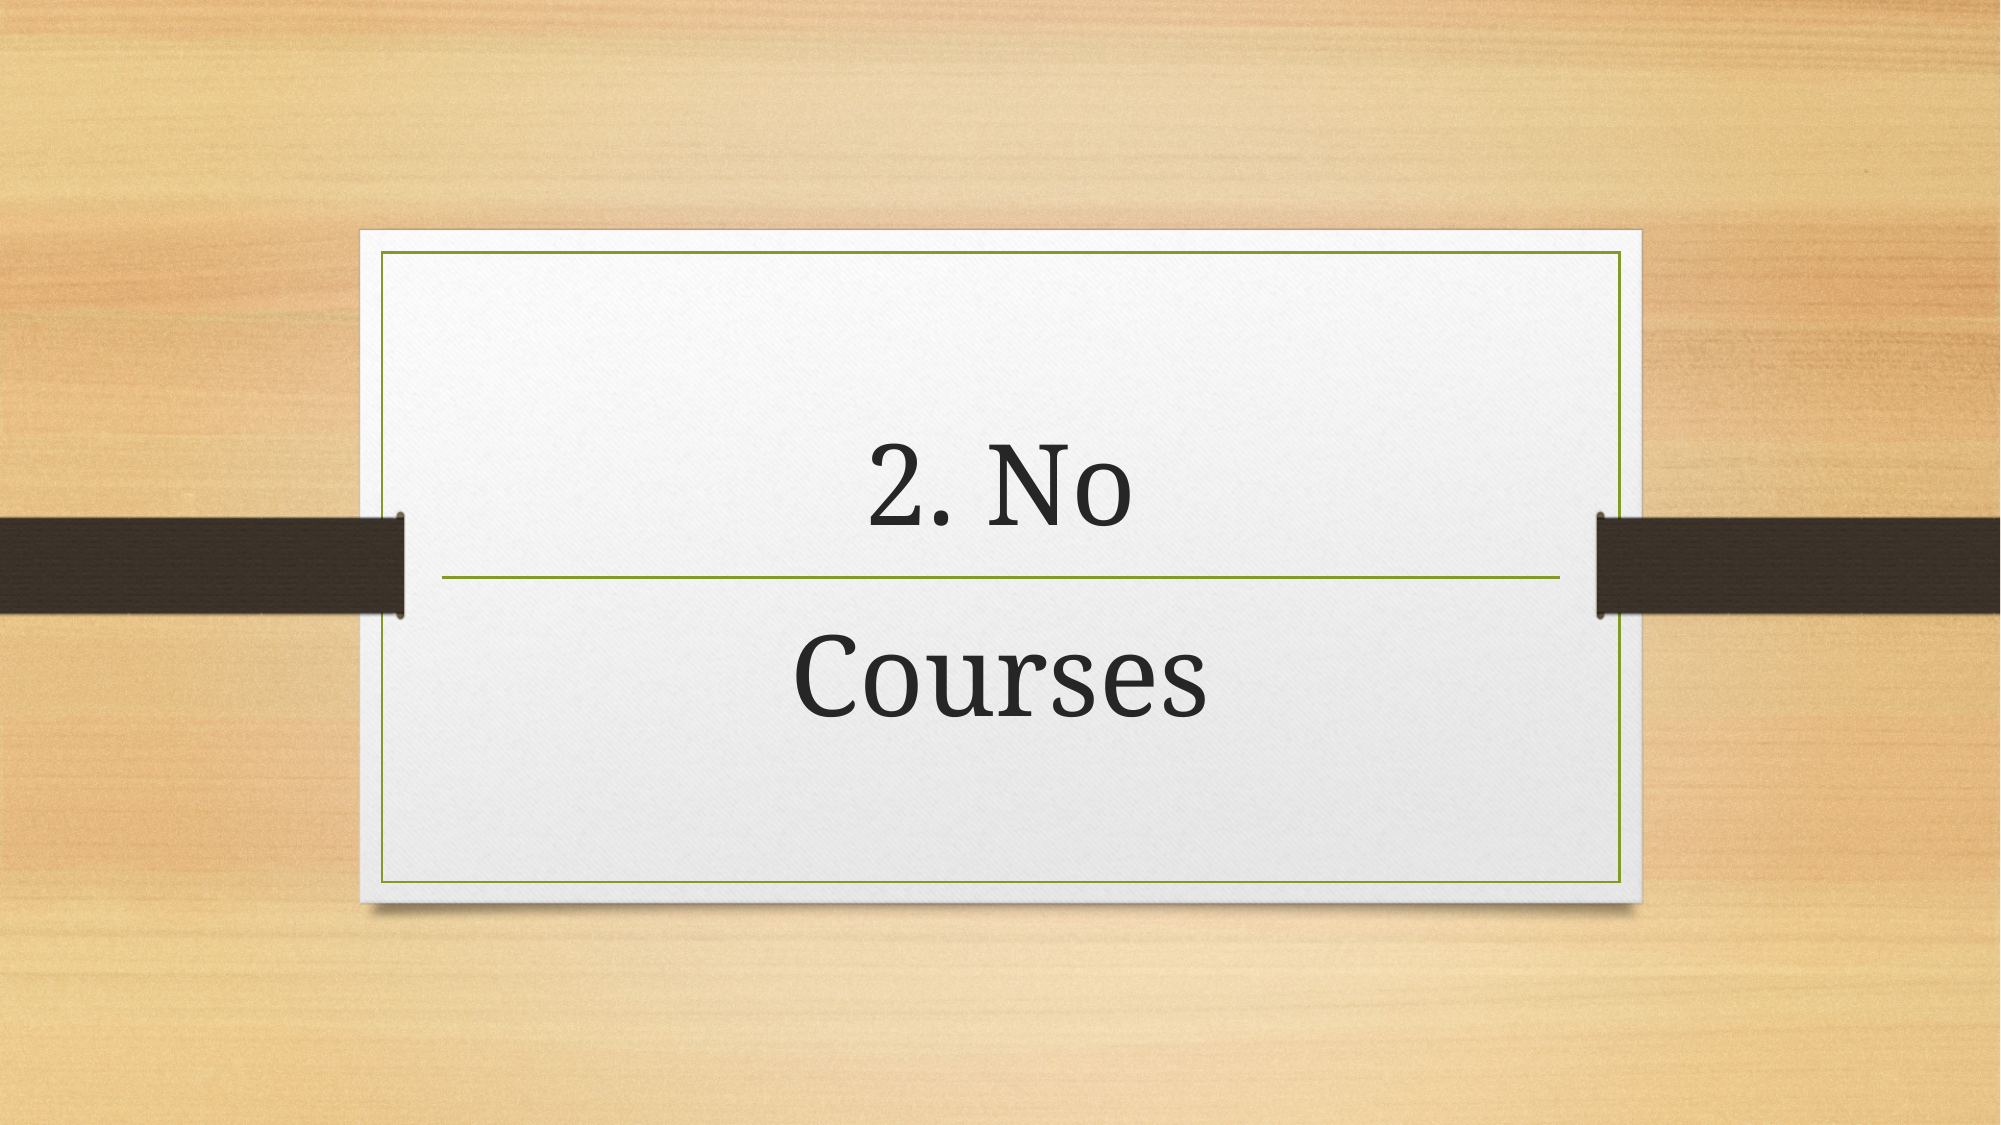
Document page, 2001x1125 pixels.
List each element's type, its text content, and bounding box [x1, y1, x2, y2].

text_box Courses [441, 497, 1560, 747]
title 2. No [441, 306, 1560, 497]
picture [0, 0, 2001, 1125]
